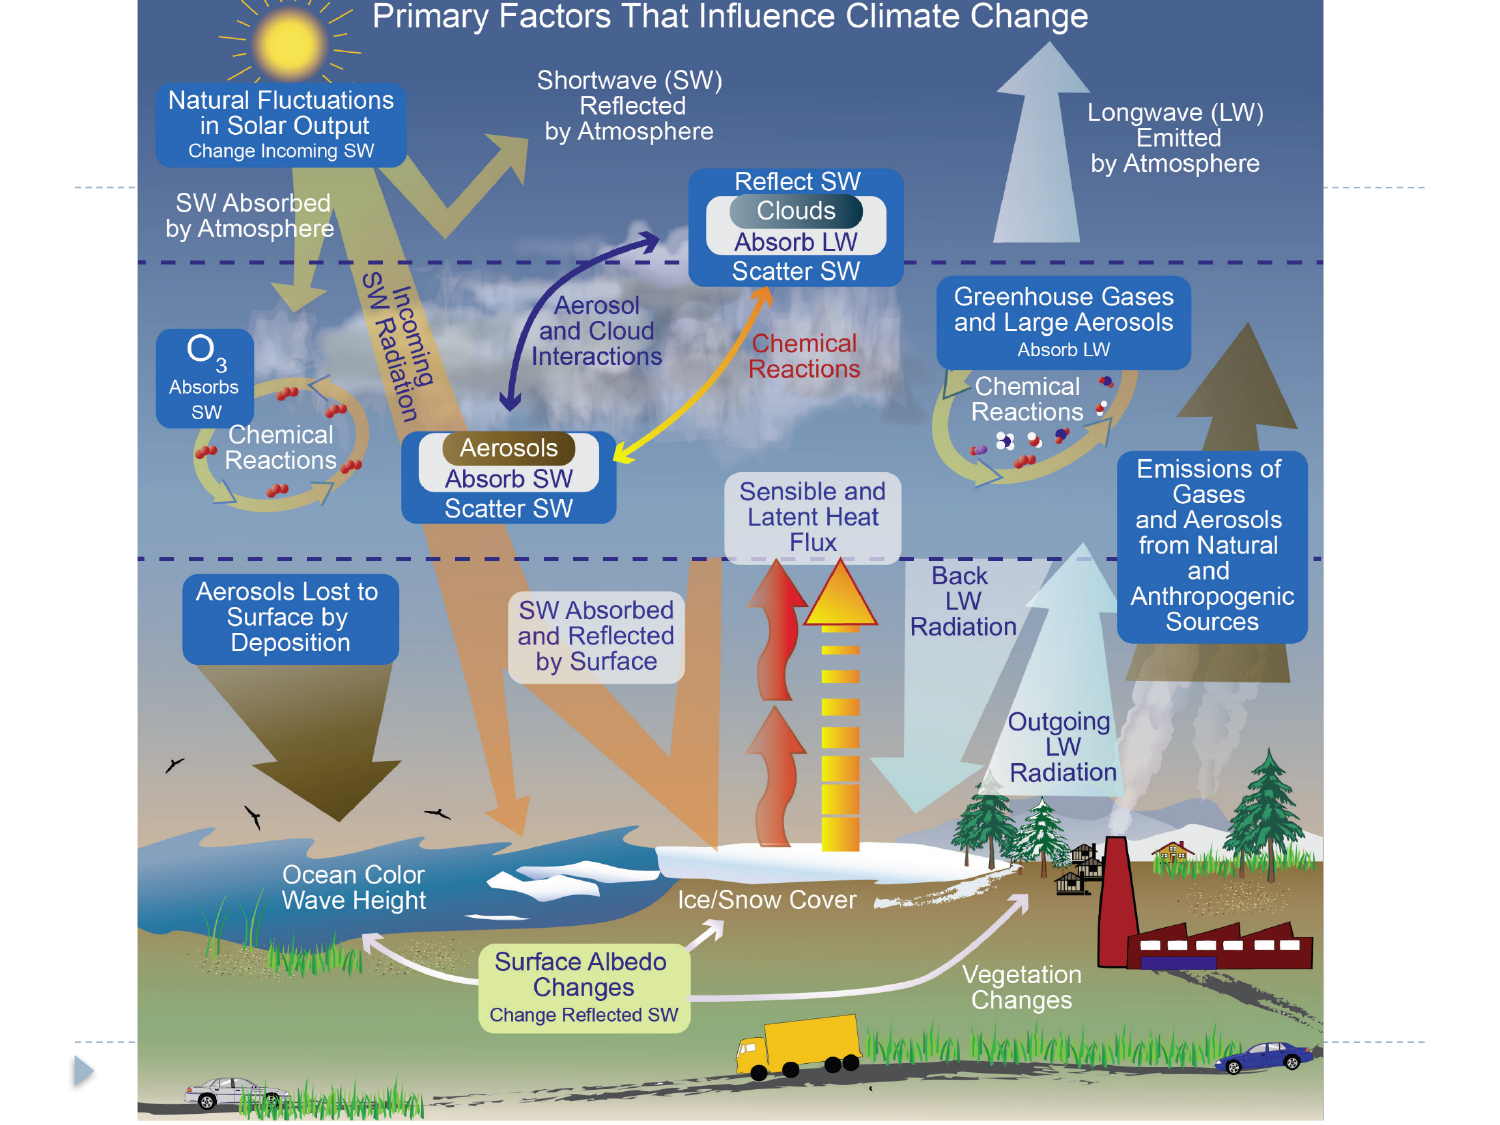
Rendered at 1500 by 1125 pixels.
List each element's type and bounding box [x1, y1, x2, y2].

picture [112, 0, 1369, 1125]
